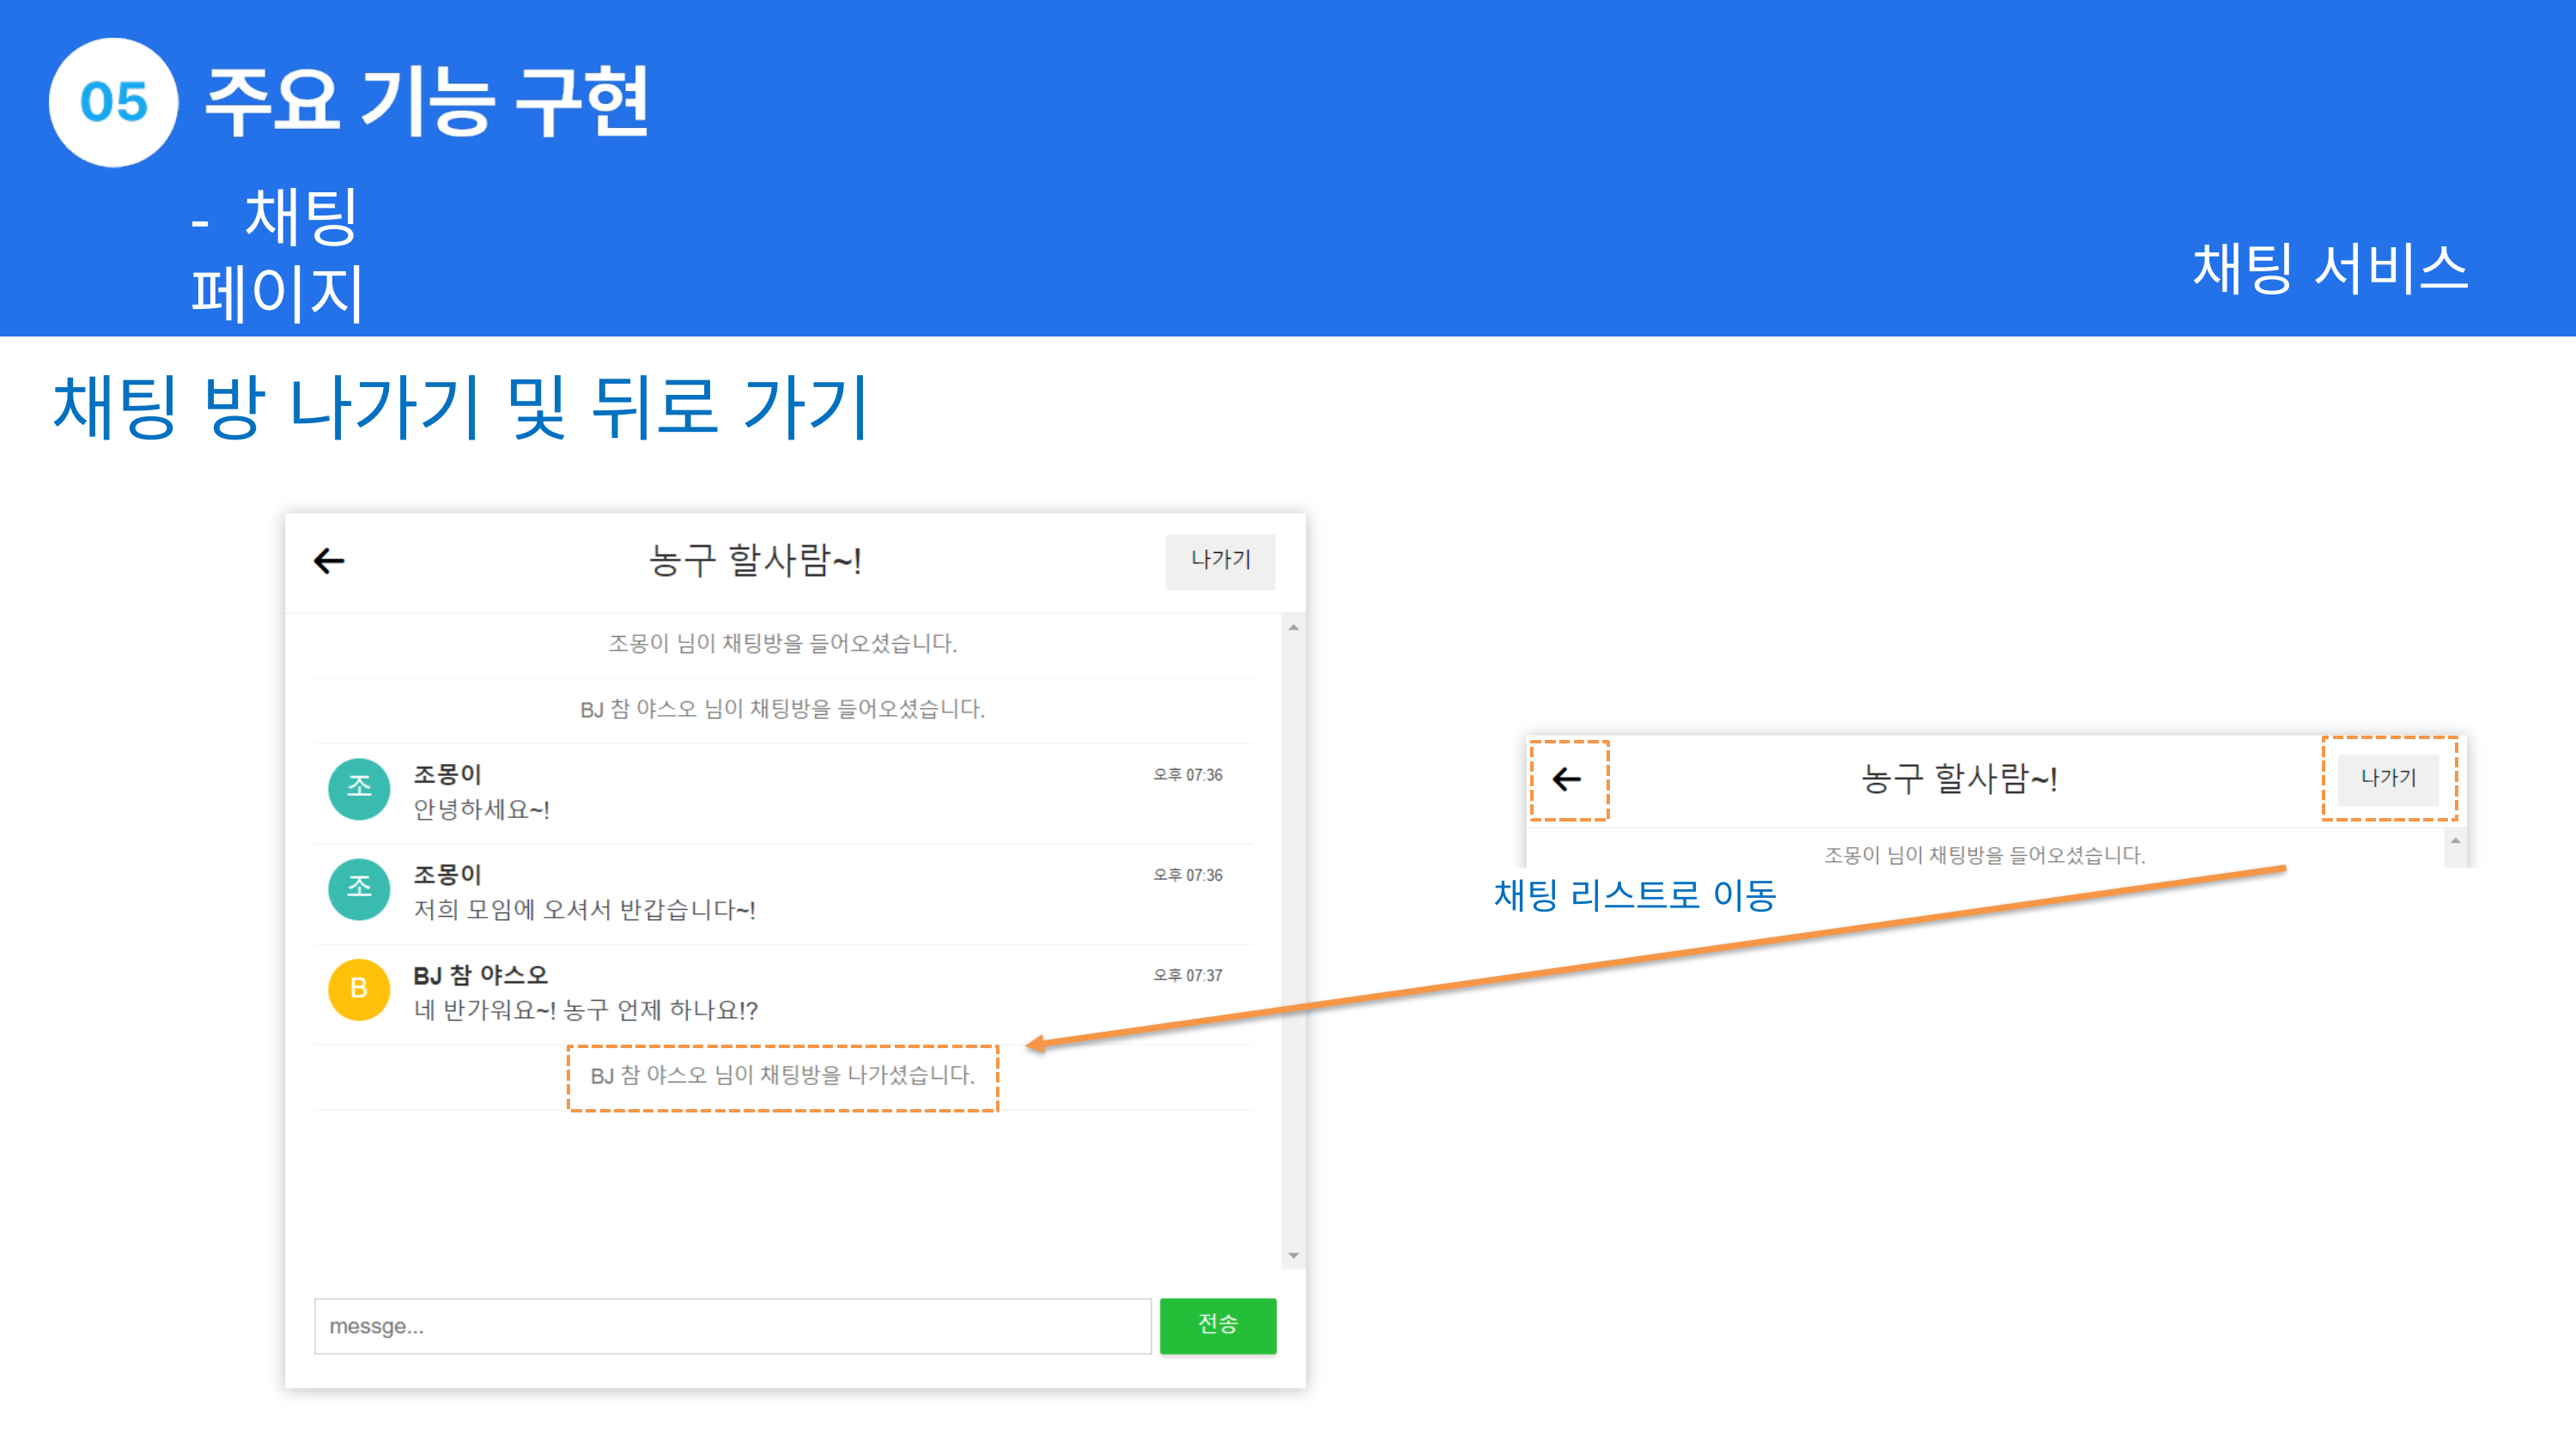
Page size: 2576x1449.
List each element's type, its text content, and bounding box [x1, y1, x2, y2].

text_box 채팅 방 나가기 및 뒤로 가기 [38, 357, 921, 456]
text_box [0, 0, 2576, 336]
picture [268, 487, 1332, 1420]
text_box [49, 14, 727, 230]
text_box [1024, 867, 2287, 1046]
picture [1502, 715, 2492, 869]
